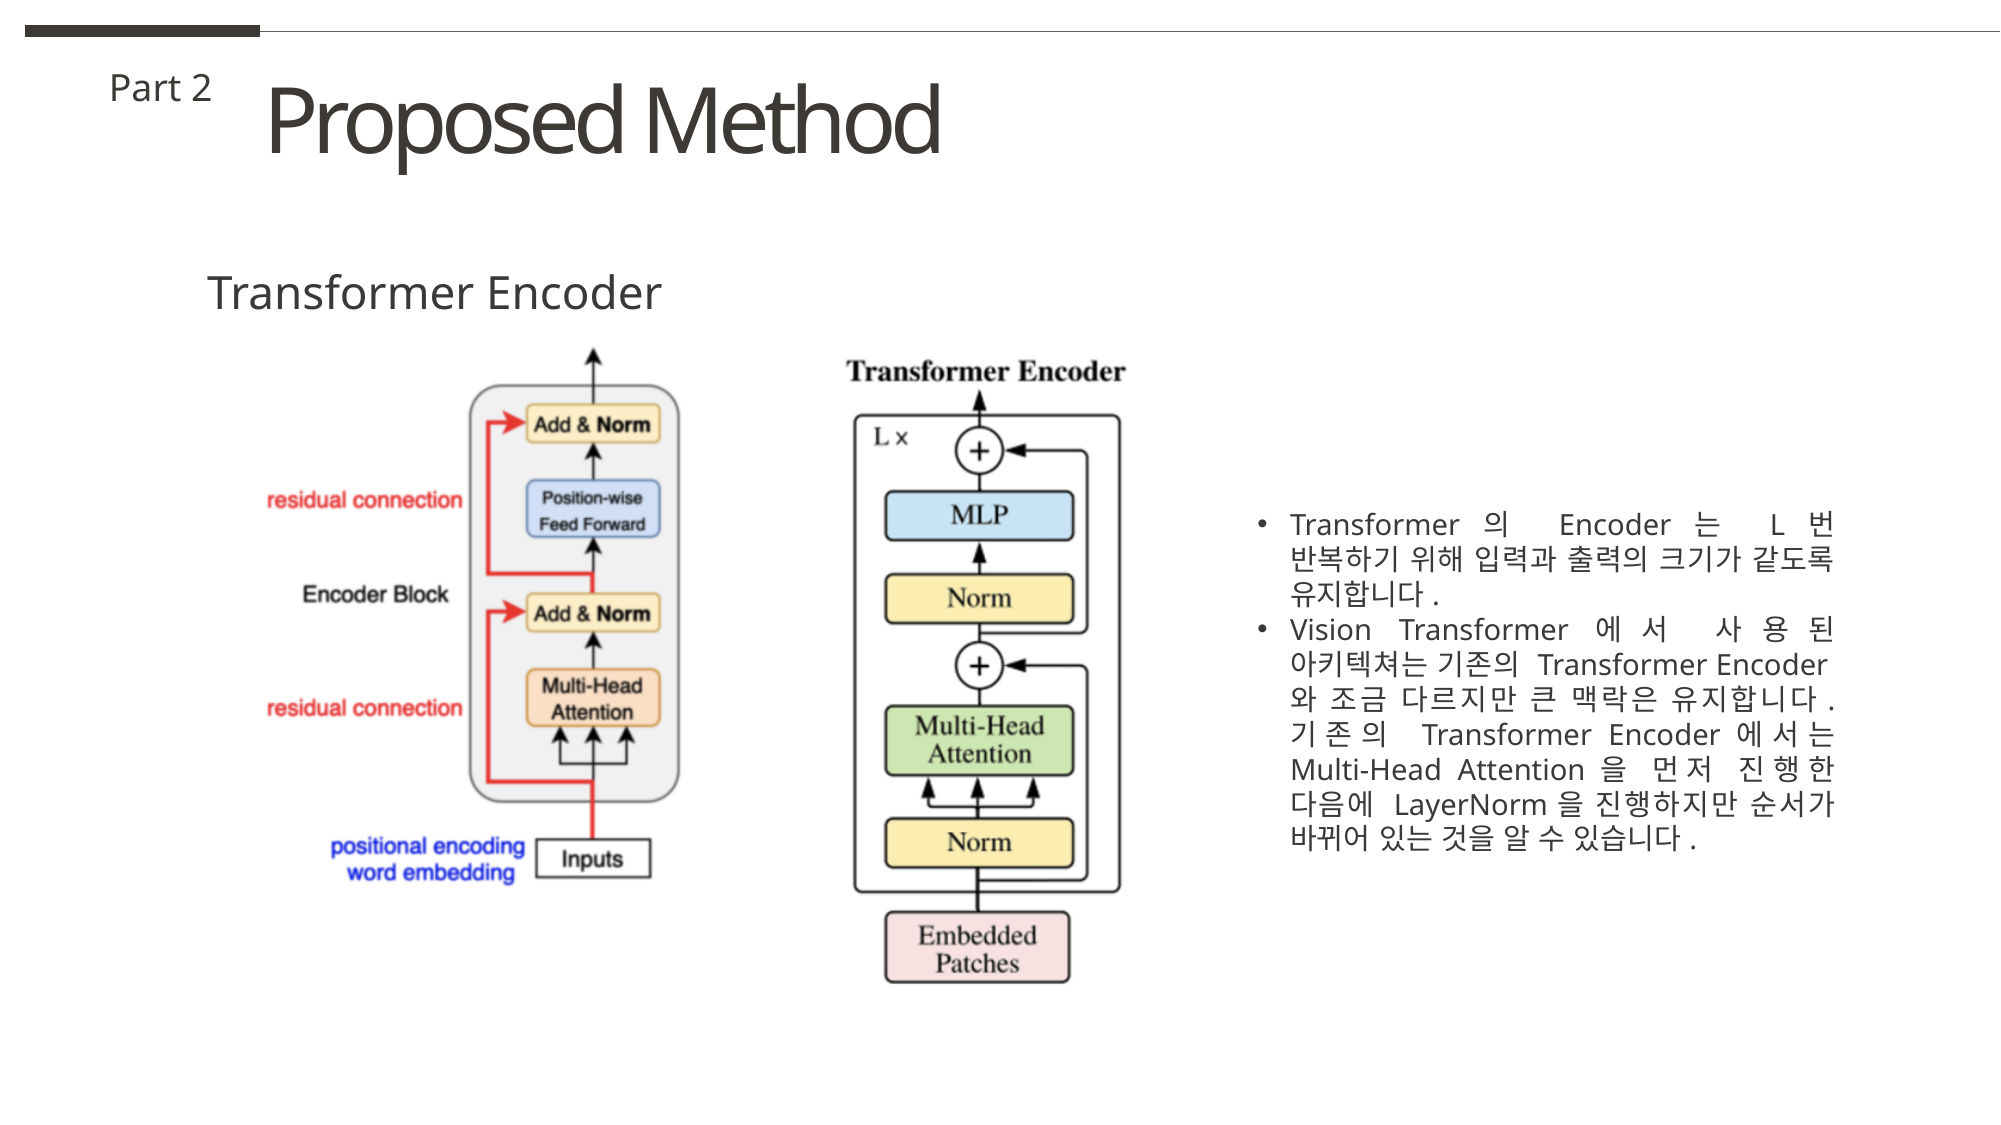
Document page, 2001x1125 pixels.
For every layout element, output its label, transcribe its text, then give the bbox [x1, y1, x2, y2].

picture [244, 333, 1200, 997]
text_box Transformer Encoder [192, 256, 1696, 327]
text_box Proposed Method [248, 54, 962, 179]
text_box Transformer의 Encoder는 L번 반복하기 위해 입력과 출력의 크기가 같도록 유지합니다. Vision Transformer에서 사용된 아키텍쳐는 기존의 Transformer Encoder와 조금 다르지만 큰 맥락은 유지합니다. 기존의 Transformer Encoder에서는 Multi-Head Attention을 먼저 진행한 다음에 LayerNorm을 진행하지만 순서가 바뀌어 있는 것을 알 수 있습니다. [1200, 498, 1851, 864]
text_box Part 2 [94, 56, 228, 117]
